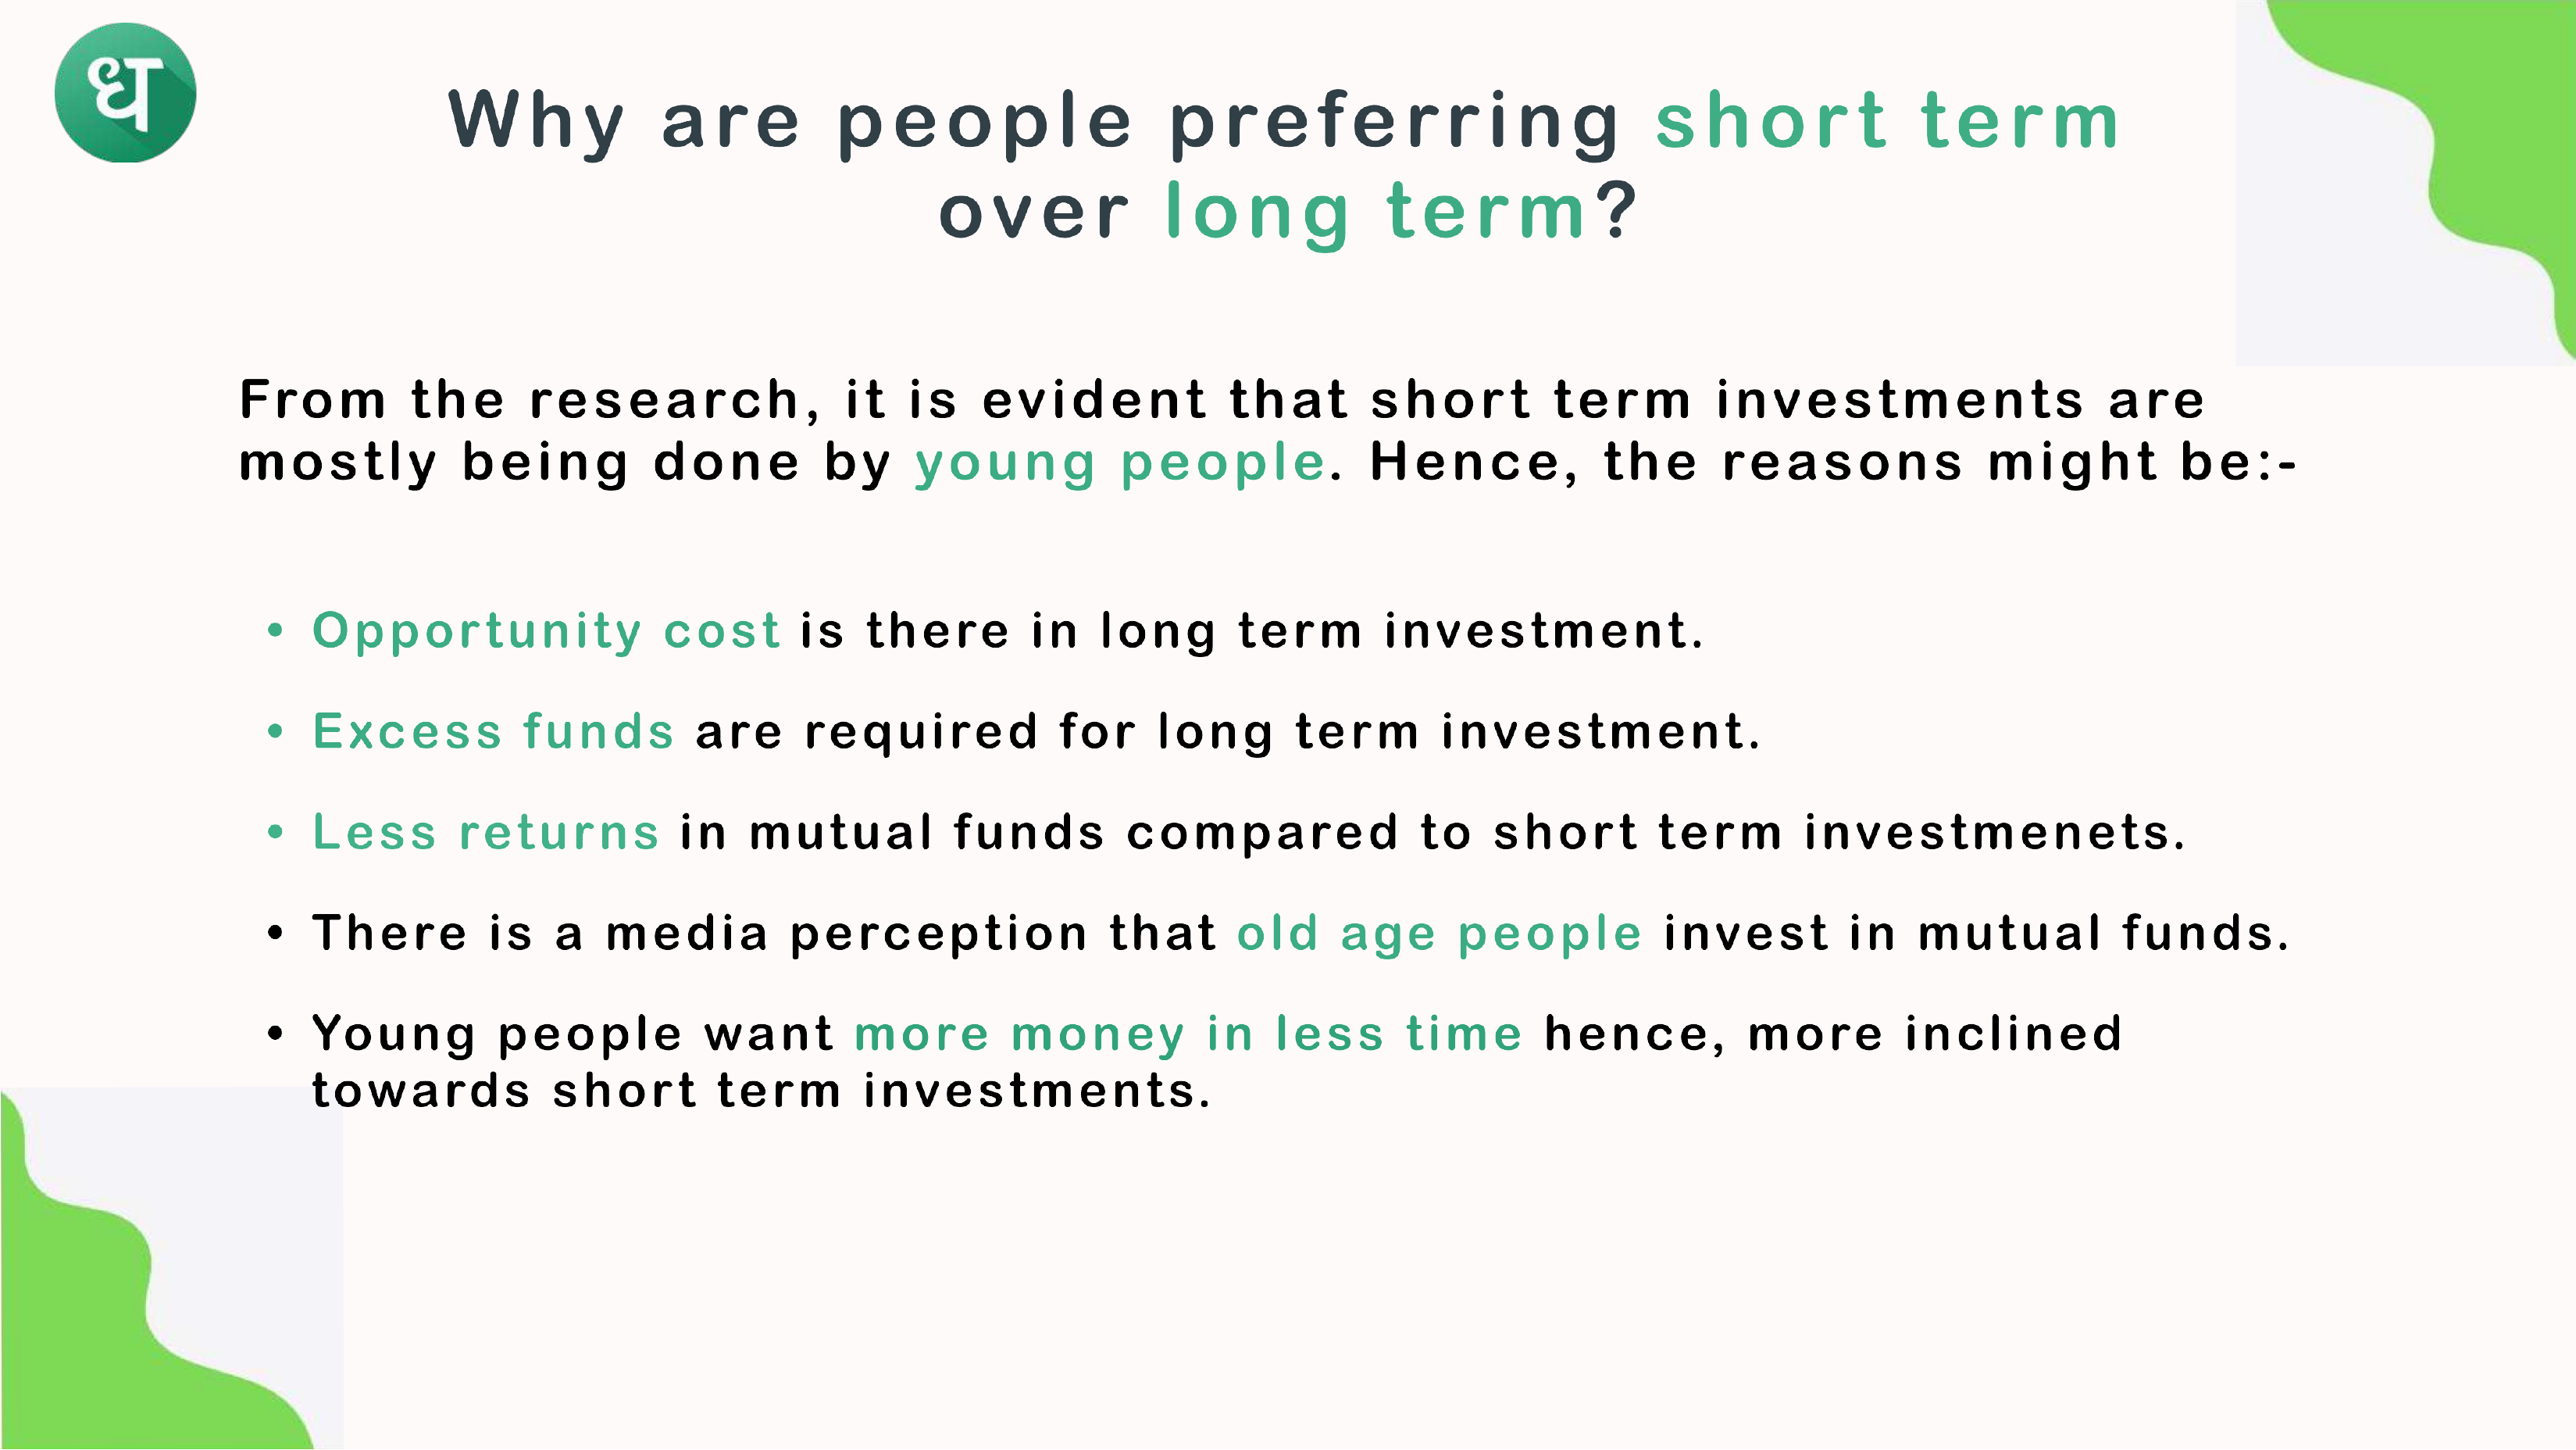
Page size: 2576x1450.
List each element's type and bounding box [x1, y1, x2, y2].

picture [267, 611, 780, 658]
picture [1657, 89, 2115, 148]
picture [267, 913, 2287, 959]
picture [267, 812, 657, 849]
picture [2236, 0, 2576, 366]
picture [0, 1013, 2119, 1449]
picture [803, 611, 1700, 658]
picture [241, 377, 2296, 491]
picture [267, 712, 672, 748]
picture [696, 712, 1757, 758]
picture [55, 23, 216, 162]
picture [448, 89, 1635, 253]
picture [683, 812, 2182, 859]
